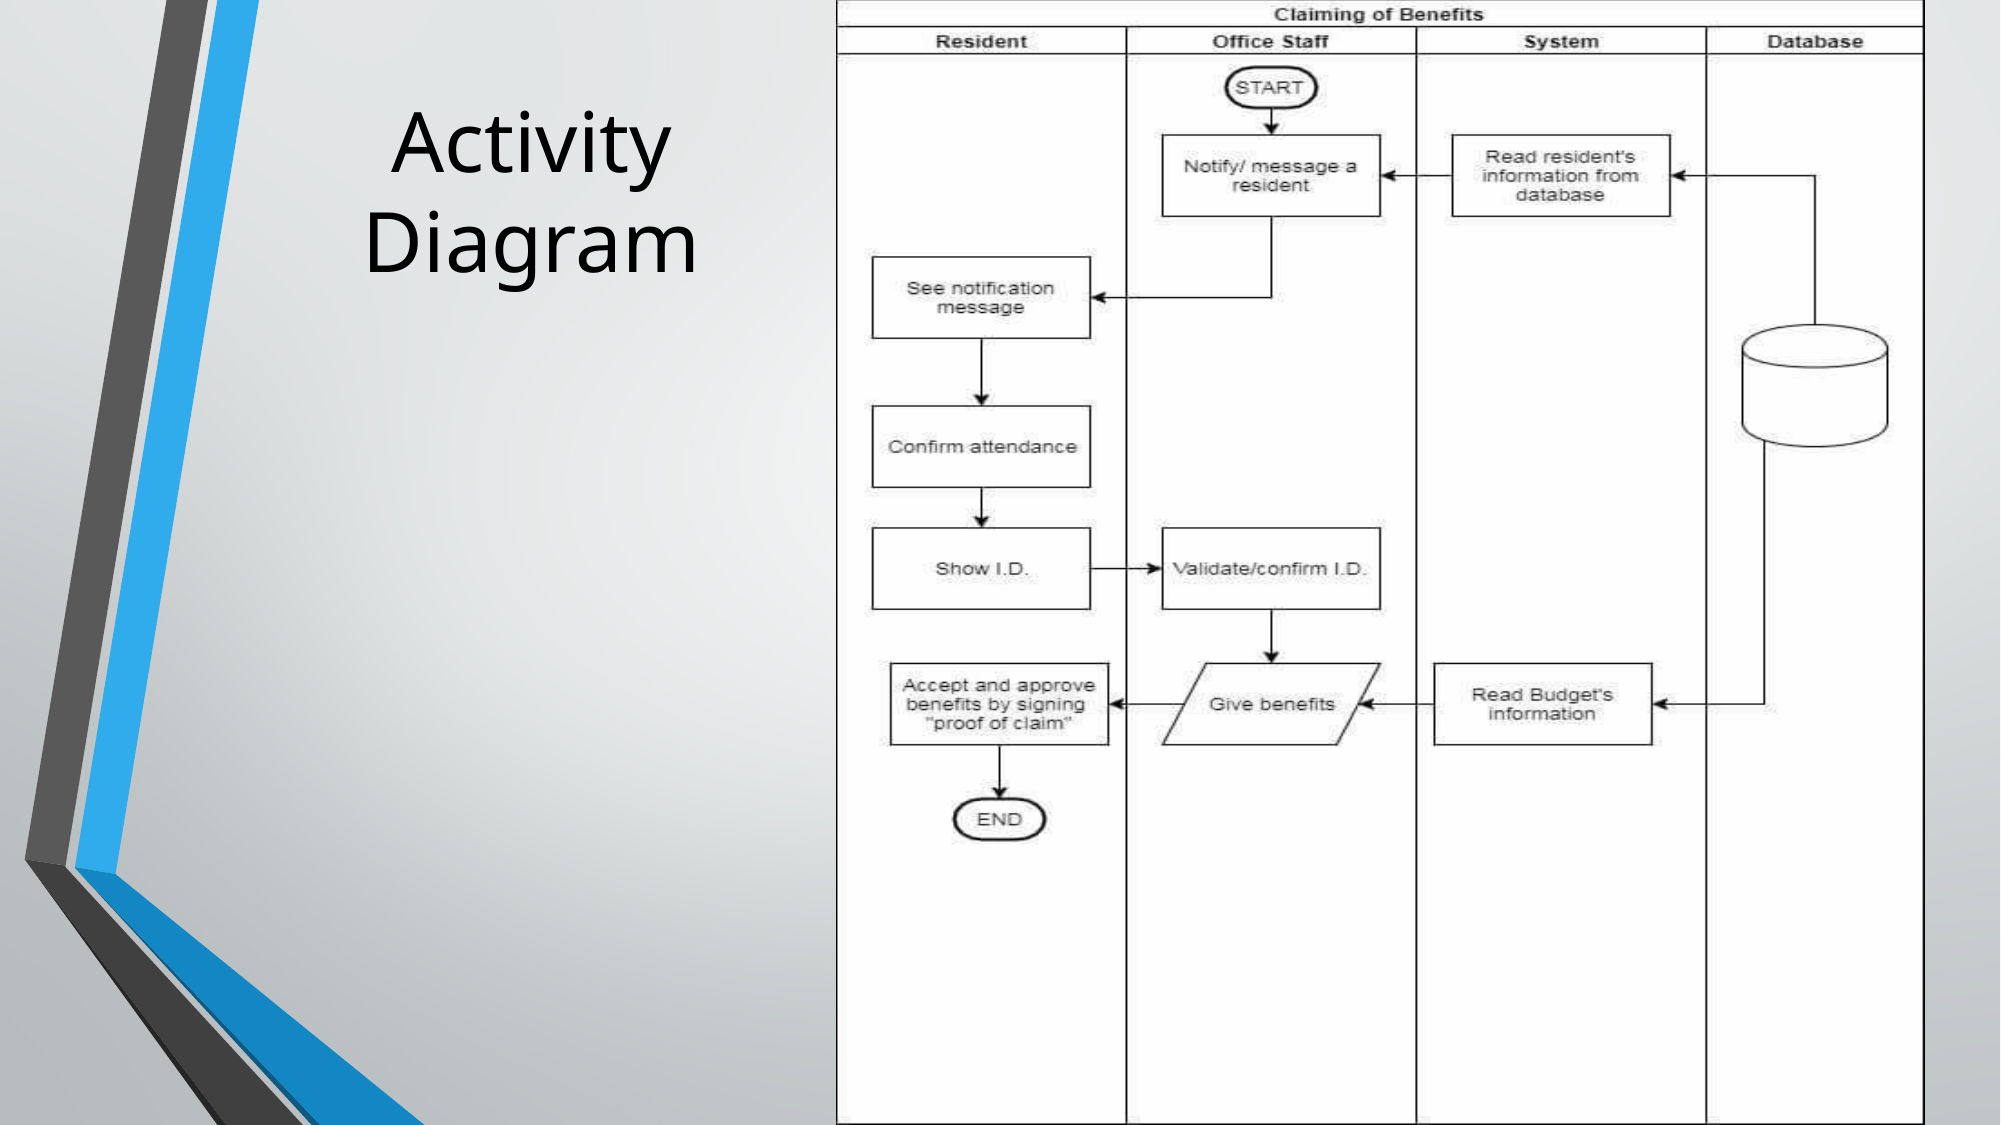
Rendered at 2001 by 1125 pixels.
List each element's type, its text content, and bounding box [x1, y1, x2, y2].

picture [836, 0, 1925, 1125]
title Activity Diagram [206, 76, 836, 302]
